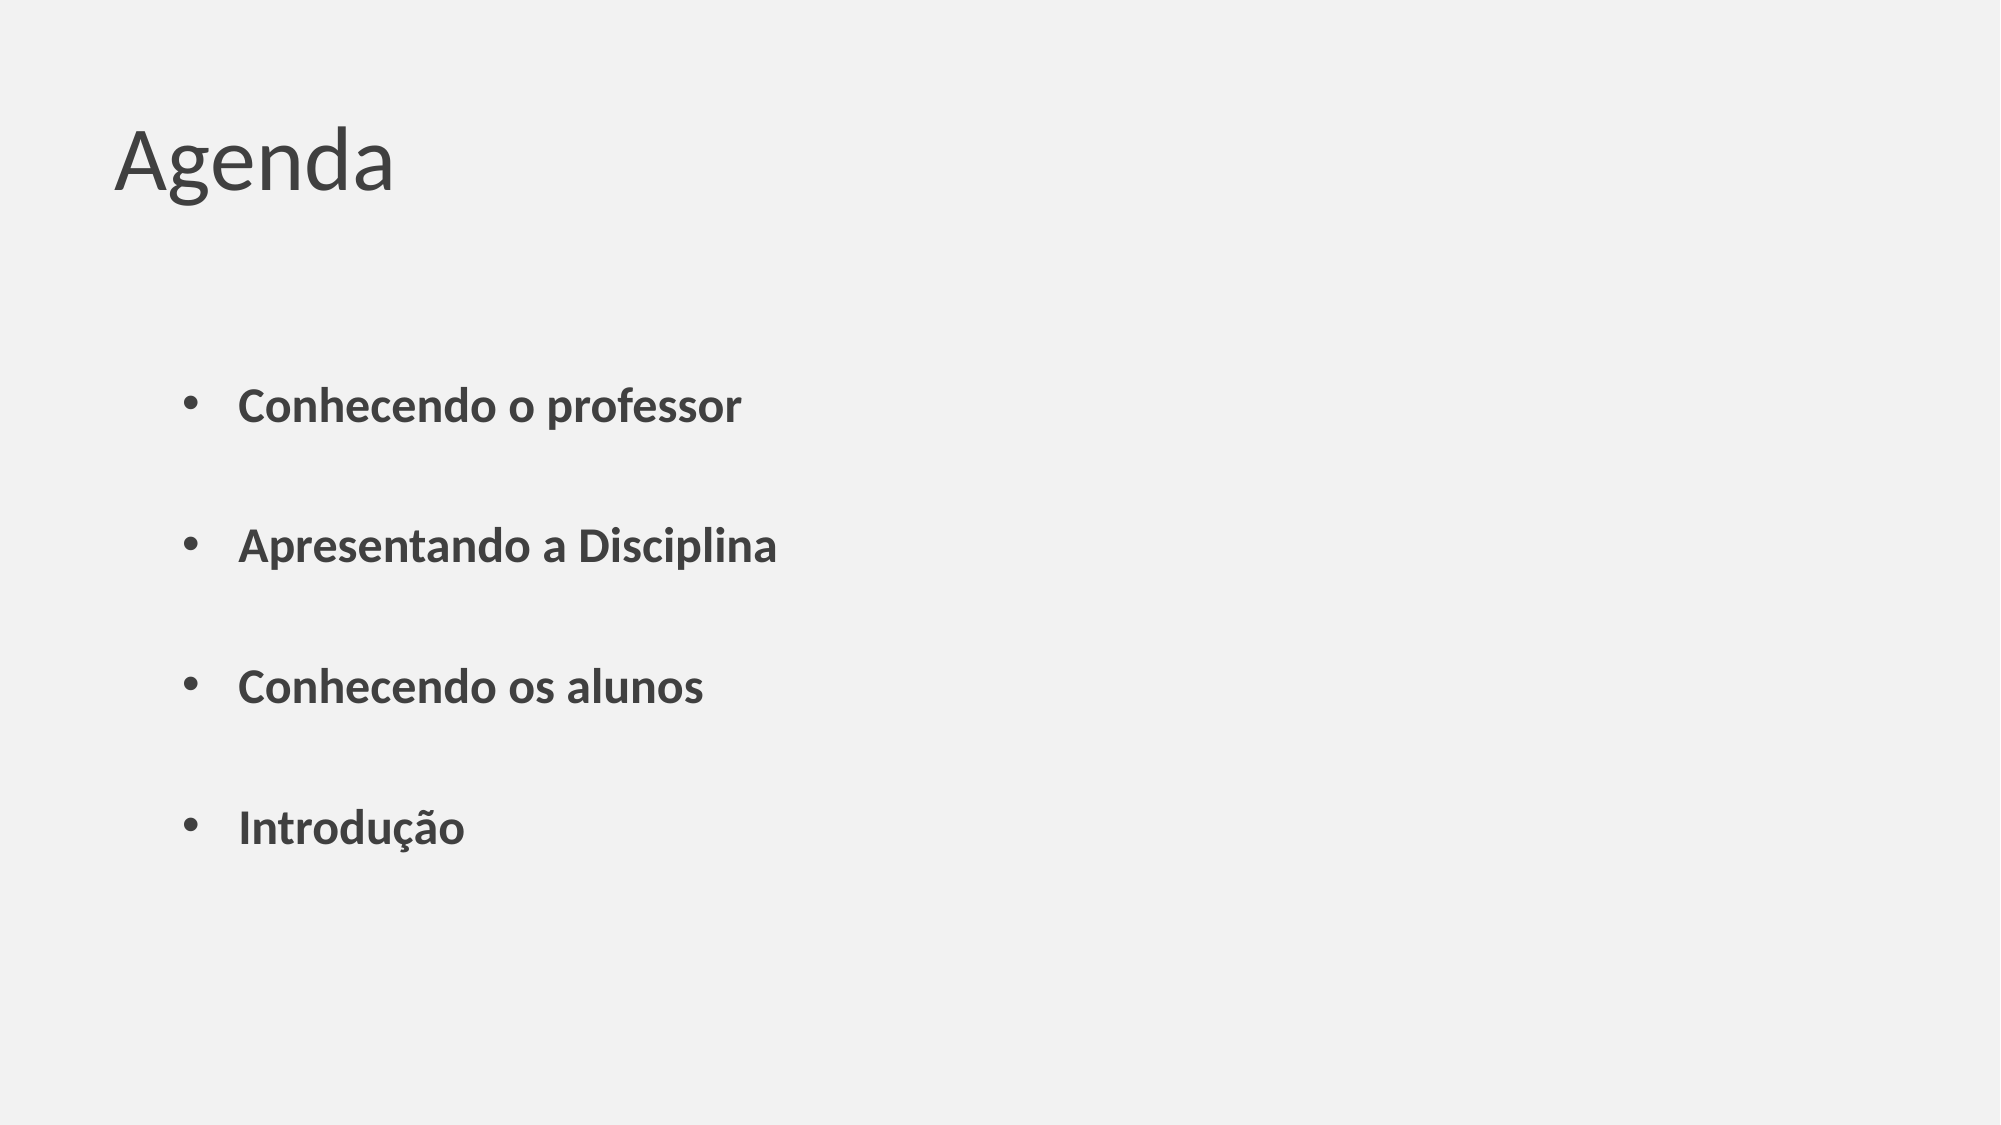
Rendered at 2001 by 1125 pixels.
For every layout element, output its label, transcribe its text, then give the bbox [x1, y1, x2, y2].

list Conhecendo o professor Apresentando a Disciplina Conhecendo os alunos Introdução [167, 304, 1303, 941]
title Agenda [99, 59, 1900, 262]
